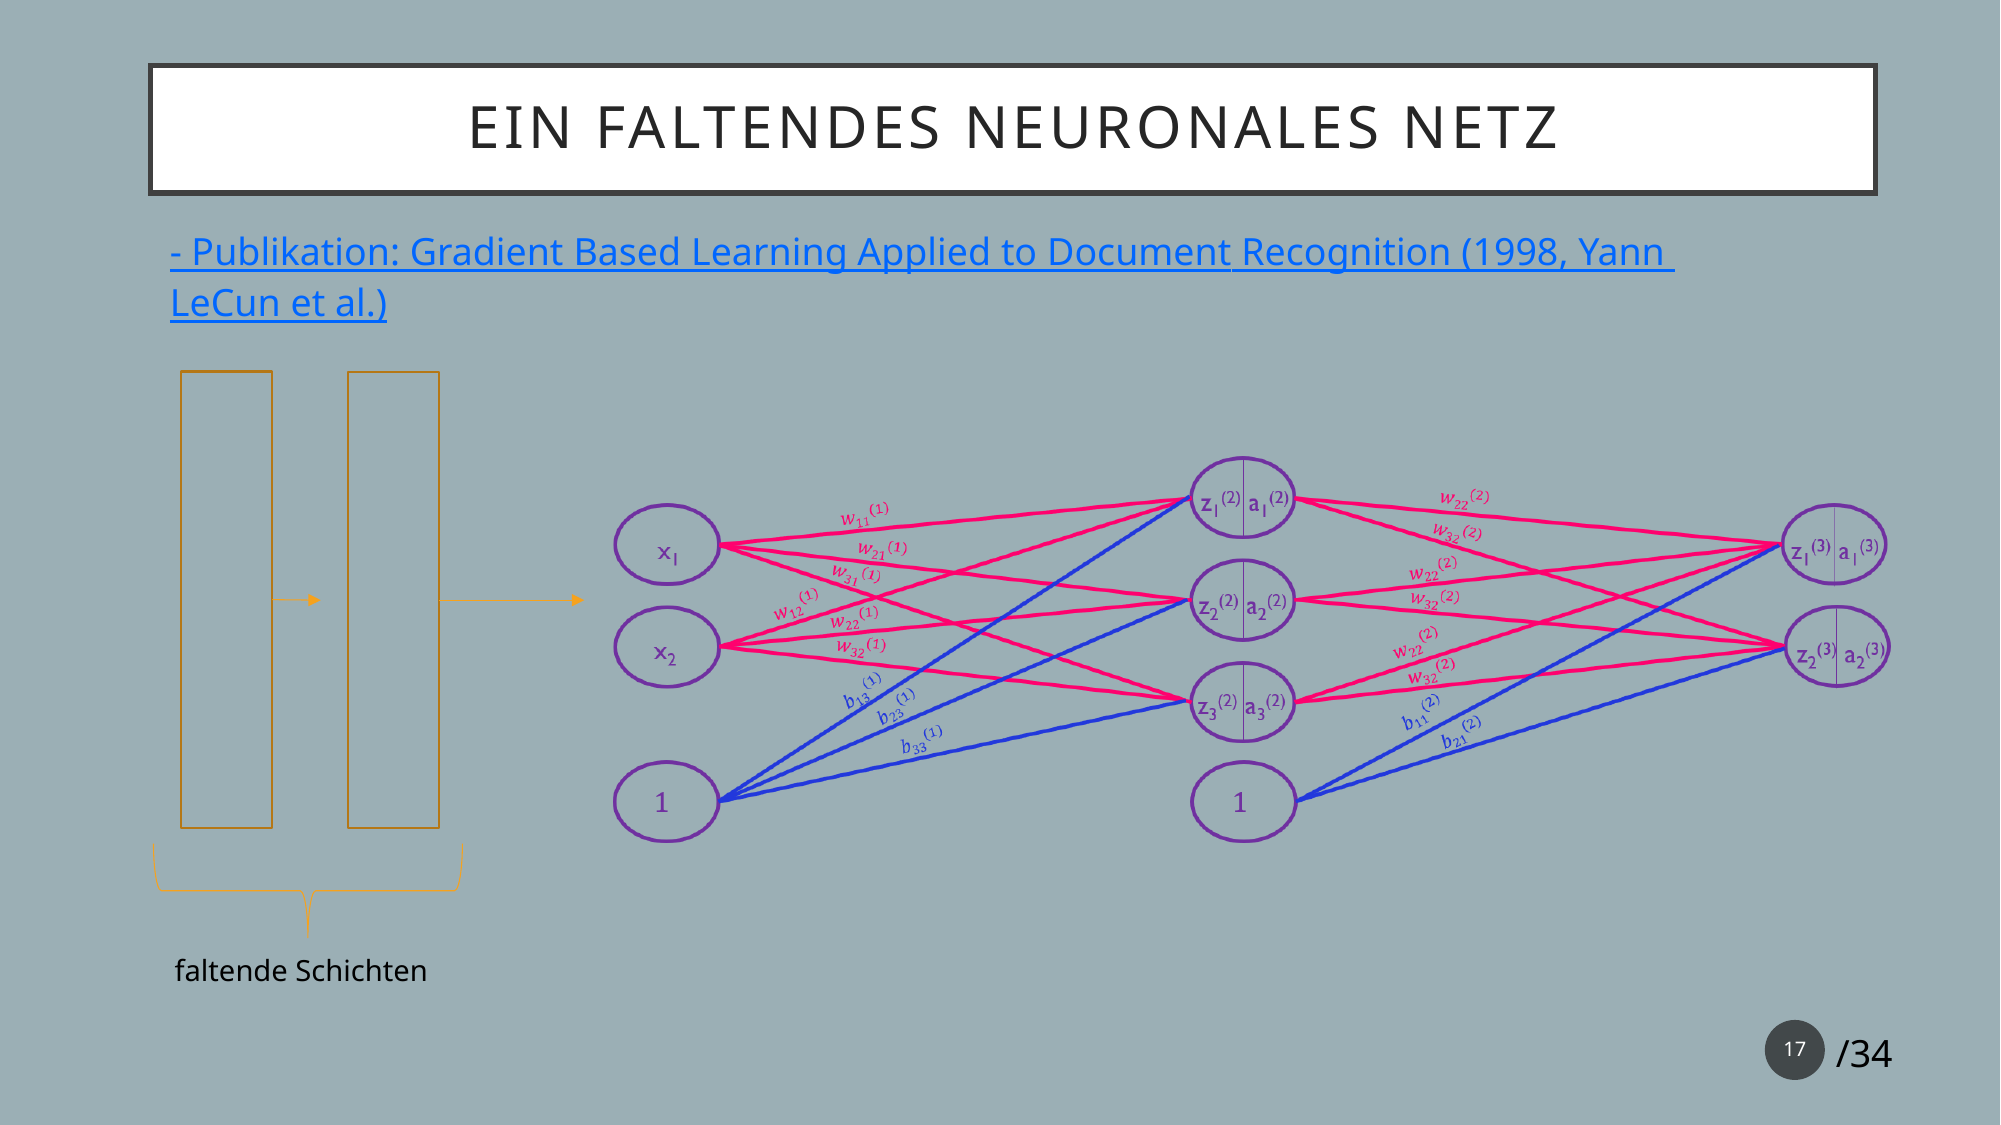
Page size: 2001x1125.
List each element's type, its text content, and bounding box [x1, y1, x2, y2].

text_box - Publikation: Gradient Based Learning Applied to Document Recognition (1998, Yann LeCun et al.) [155, 220, 1777, 338]
text_box Ein faltendes neuronales Netz [150, 65, 1876, 193]
picture [597, 448, 1921, 853]
text_box [180, 370, 273, 829]
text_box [153, 843, 463, 996]
text_box [347, 371, 440, 829]
slide_number 17 [1764, 1019, 1825, 1080]
